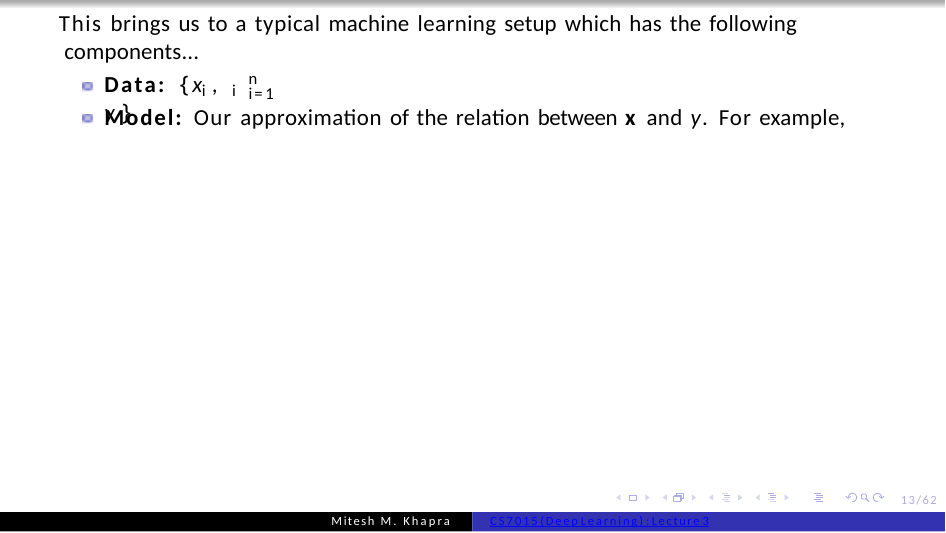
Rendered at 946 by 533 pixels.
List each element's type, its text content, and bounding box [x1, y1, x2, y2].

picture [82, 114, 94, 125]
text_box n [246, 65, 262, 80]
text_box Model: Our approximation of the relation between x and y. For example, [102, 100, 854, 130]
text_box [0, 511, 946, 532]
picture [82, 81, 94, 93]
text_box Data: {x , y } [102, 68, 246, 100]
title This brings us to a typical machine learning setup which has the following components... [56, 7, 802, 98]
text_box i=1 [246, 80, 280, 100]
picture [0, 0, 945, 8]
text_box 13/62 [898, 493, 941, 508]
